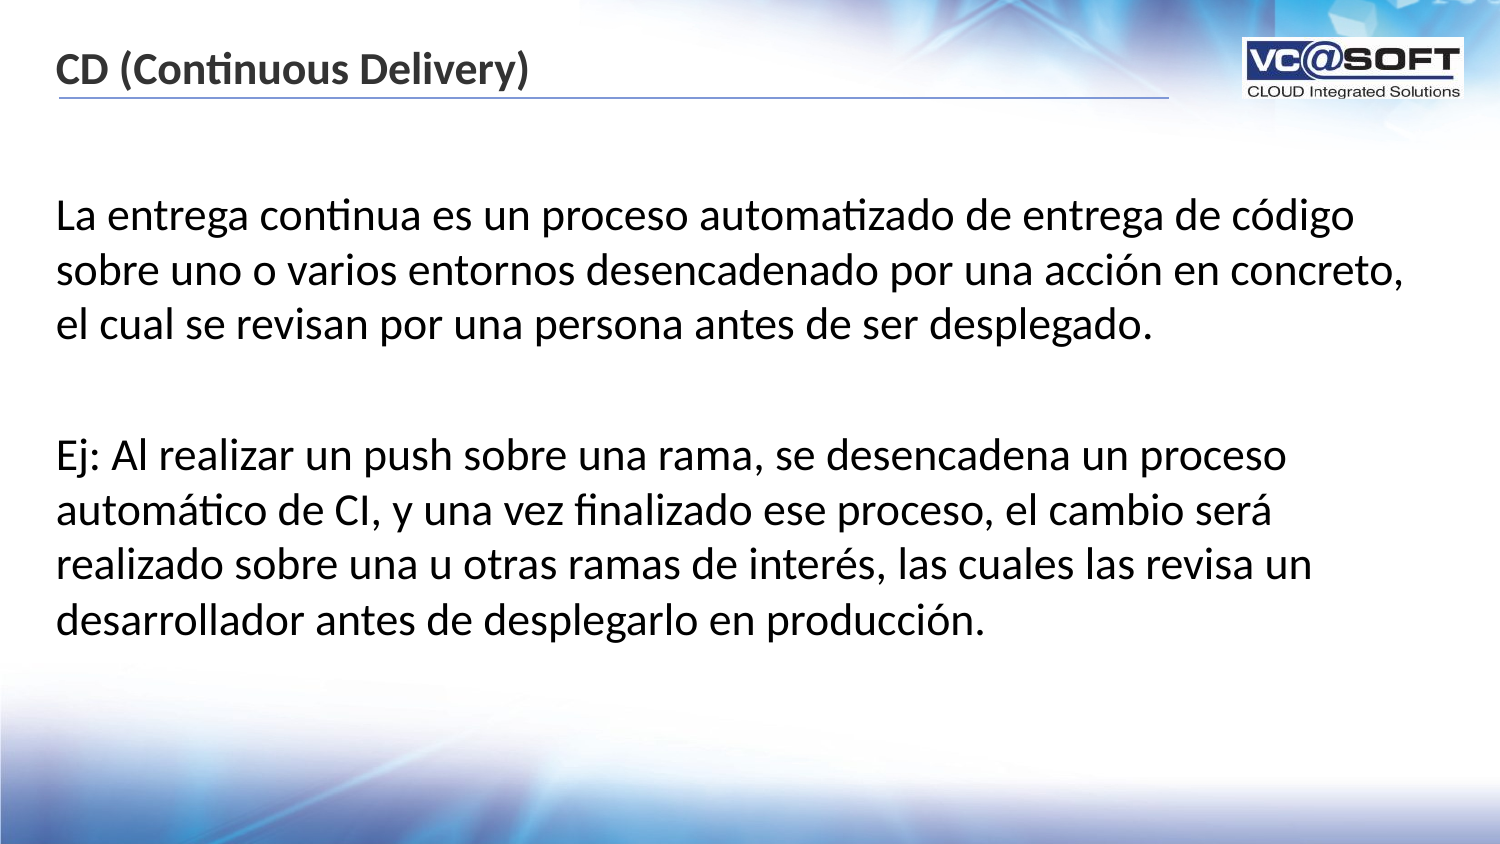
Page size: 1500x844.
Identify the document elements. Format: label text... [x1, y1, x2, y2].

title CD (Continuous Delivery) [40, 33, 1426, 98]
picture [0, 663, 1500, 844]
list La entrega continua es un proceso automatizado de entrega de código sobre uno o varios entornos desencadenado por una acción en concreto, el cual se revisan por una persona antes de ser desplegado. Ej: Al realizar un push sobre una rama, se desencadena un proceso automático de CI, y una vez finalizado ese proceso, el cambio será realizado sobre una u otras ramas de interés, las cuales las revisa un desarrollador antes de desplegarlo en producción. [40, 106, 1424, 791]
picture [579, 0, 1500, 150]
